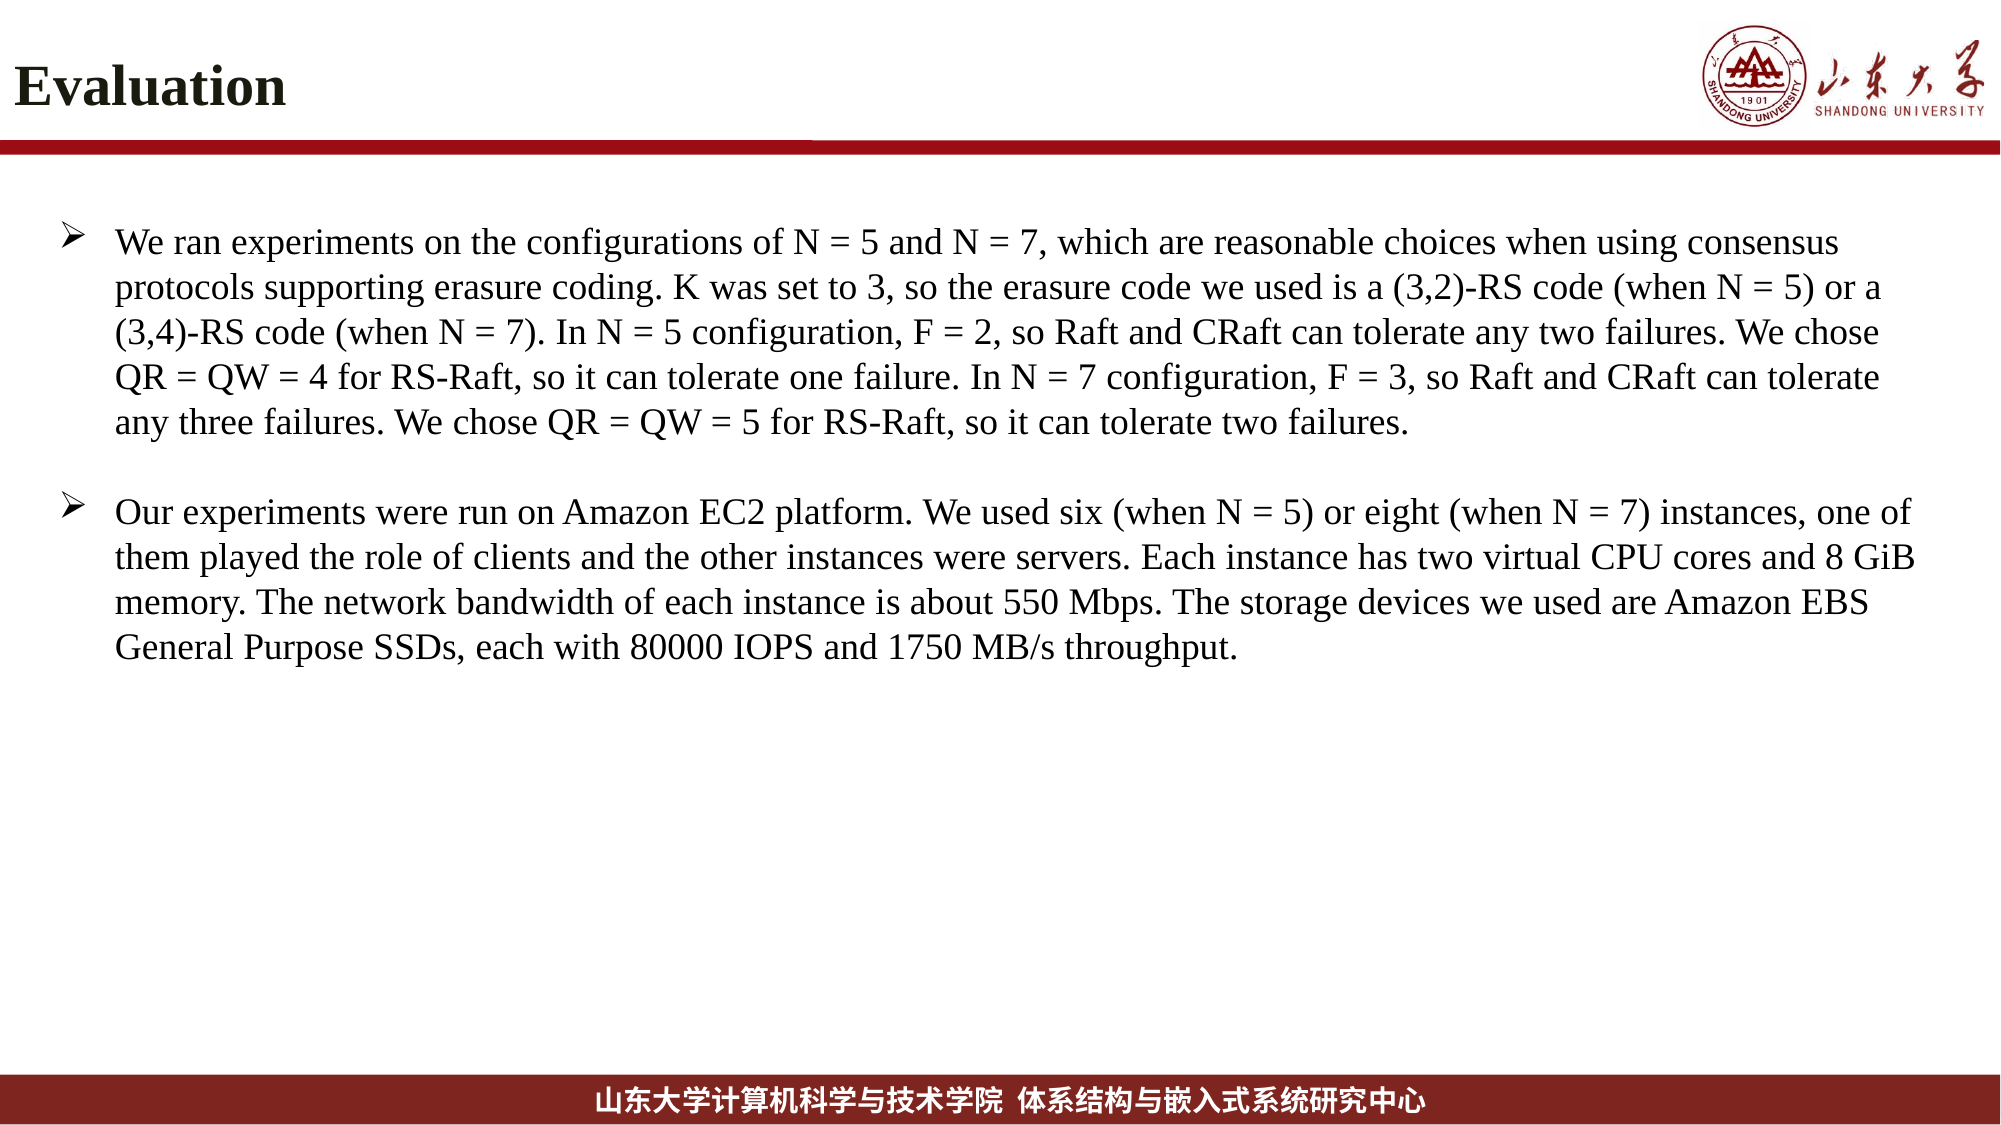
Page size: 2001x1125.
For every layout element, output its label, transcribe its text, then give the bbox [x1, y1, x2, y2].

text_box We ran experiments on the configurations of N = 5 and N = 7, which are reasonable choices when using consensus protocols supporting erasure coding. K was set to 3, so the erasure code we used is a (3,2)-RS code (when N = 5) or a (3,4)-RS code (when N = 7). In N = 5 configuration, F = 2, so Raft and CRaft can tolerate any two failures. We chose QR = QW = 4 for RS-Raft, so it can tolerate one failure. In N = 7 configuration, F = 3, so Raft and CRaft can tolerate any three failures. We chose QR = QW = 5 for RS-Raft, so it can tolerate two failures. Our experiments were run on Amazon EC2 platform. We used six (when N = 5) or eight (when N = 7) instances, one of them played the role of clients and the other instances were servers. Each instance has two virtual CPU cores and 8 GiB memory. The network bandwidth of each instance is about 550 Mbps. The storage devices we used are Amazon EBS General Purpose SSDs, each with 80000 IOPS and 1750 MB/s throughput. [43, 209, 1950, 674]
picture [1698, 21, 1985, 130]
title Evaluation [0, 48, 1575, 161]
